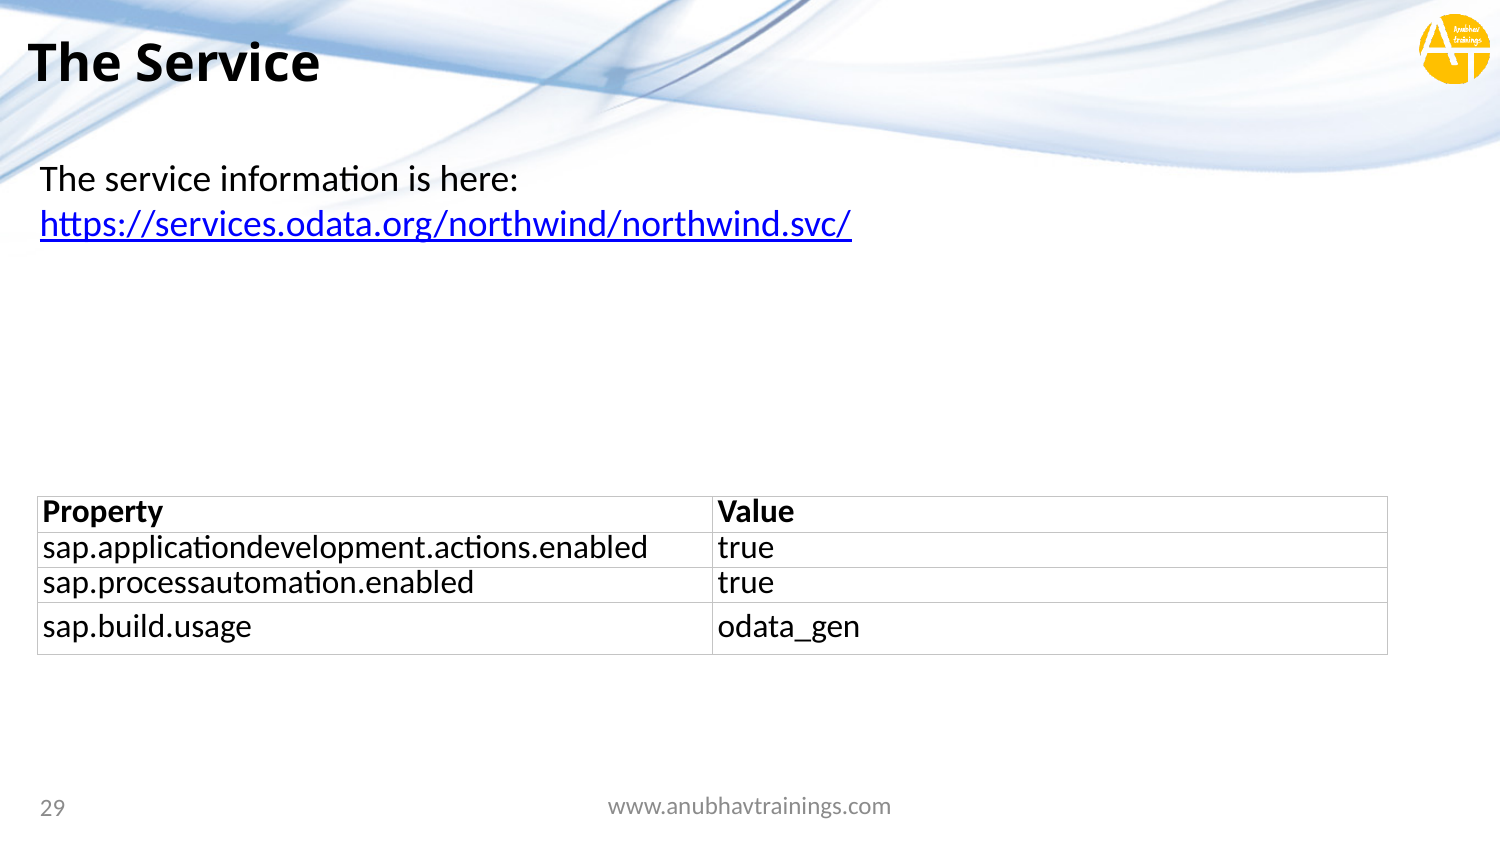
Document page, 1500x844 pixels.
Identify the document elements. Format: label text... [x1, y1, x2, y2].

table_header Property [38, 497, 712, 532]
table_cell true [713, 568, 1387, 602]
title The Service [12, 21, 1363, 110]
table_cell sap.processautomation.enabled [38, 568, 712, 602]
slide_number 29 [24, 784, 100, 830]
text_box The service information is here: https://services.odata.org/northwind/northwind.svc/ [24, 146, 1438, 297]
table_cell true [713, 533, 1387, 567]
table_cell odata_gen [713, 603, 1387, 654]
picture [0, 0, 1500, 844]
table_header Value [713, 497, 1387, 532]
table_cell sap.build.usage [38, 603, 712, 654]
table_cell sap.applicationdevelopment.actions.enabled [38, 533, 712, 567]
footer www.anubhavtrainings.com [512, 782, 988, 827]
